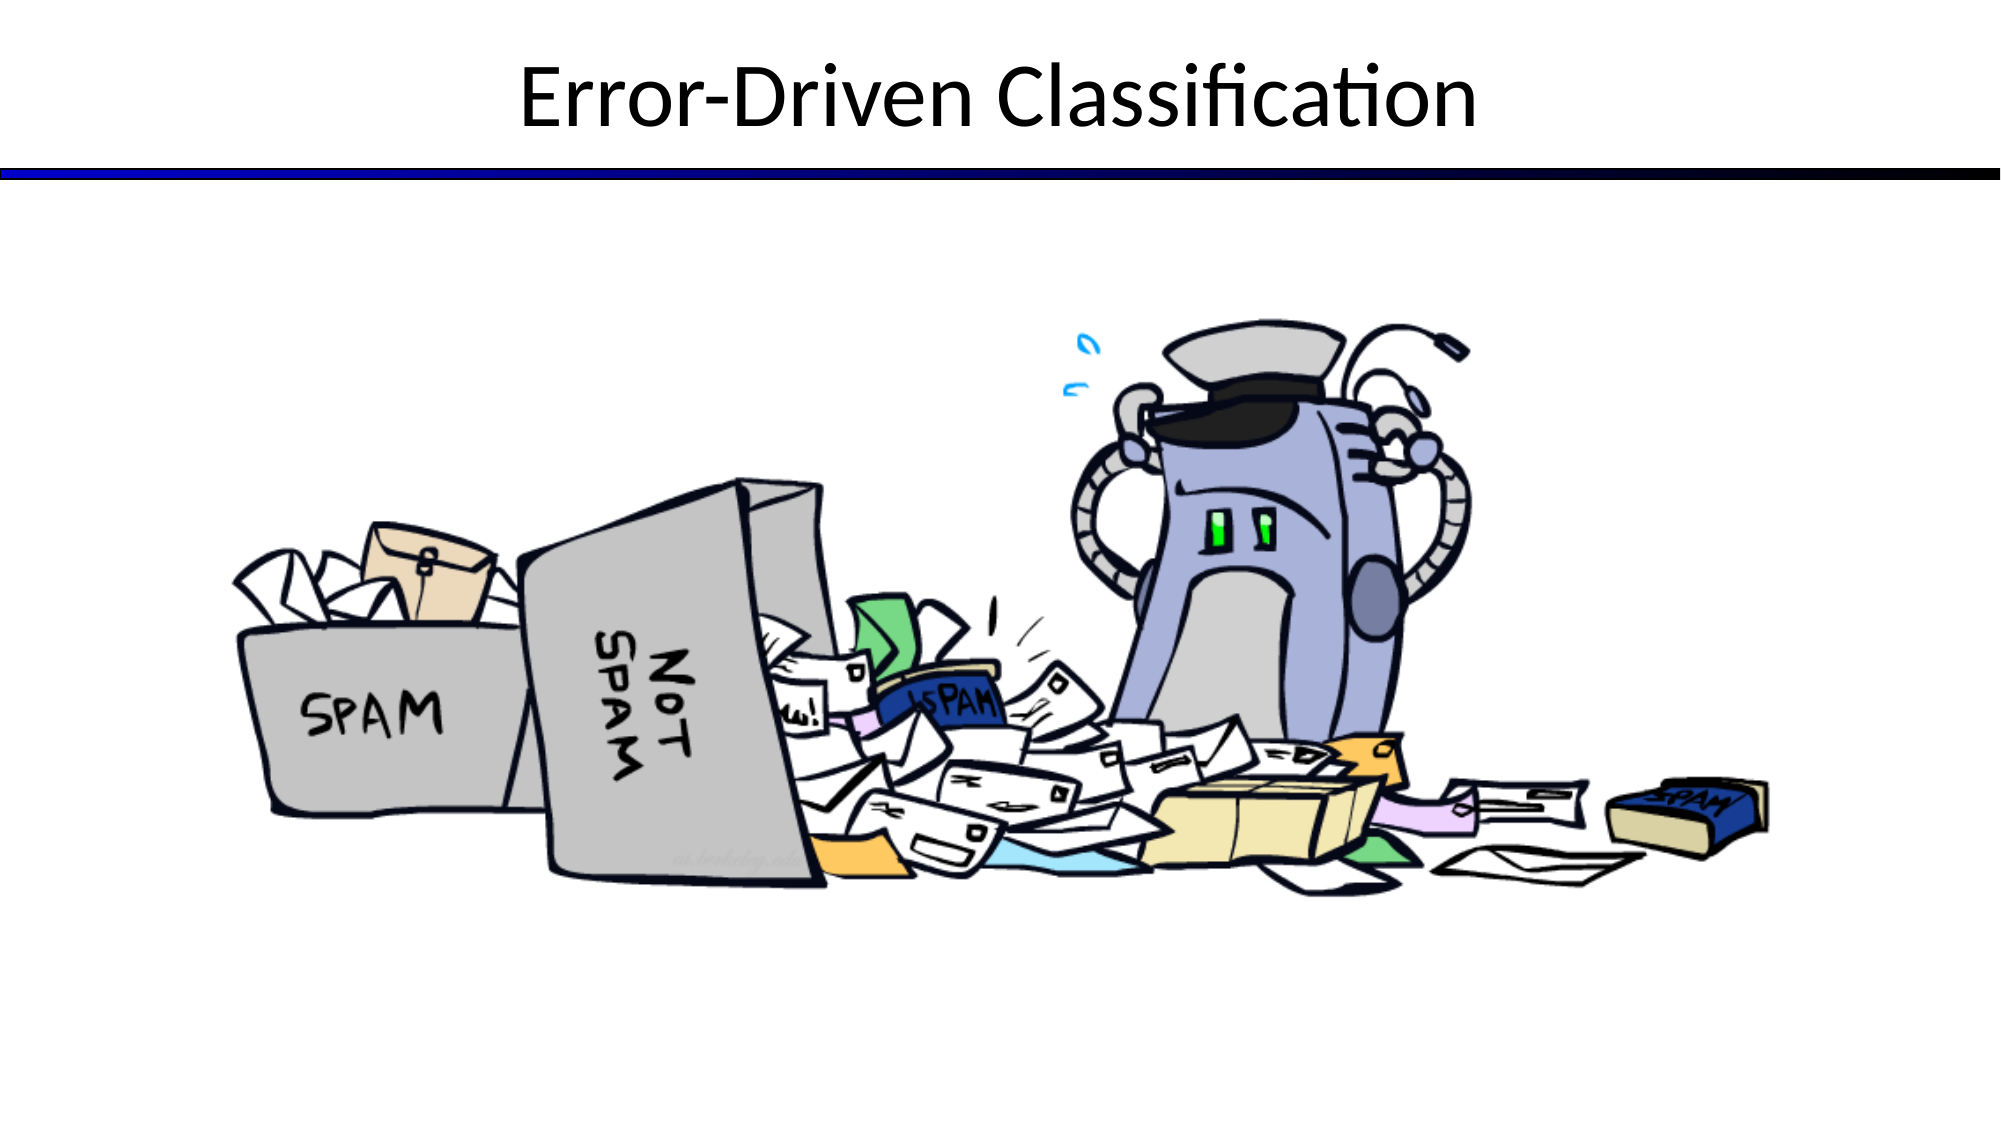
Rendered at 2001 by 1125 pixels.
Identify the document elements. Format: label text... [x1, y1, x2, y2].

picture [197, 274, 1801, 913]
title Error-Driven Classification [0, 0, 2000, 184]
